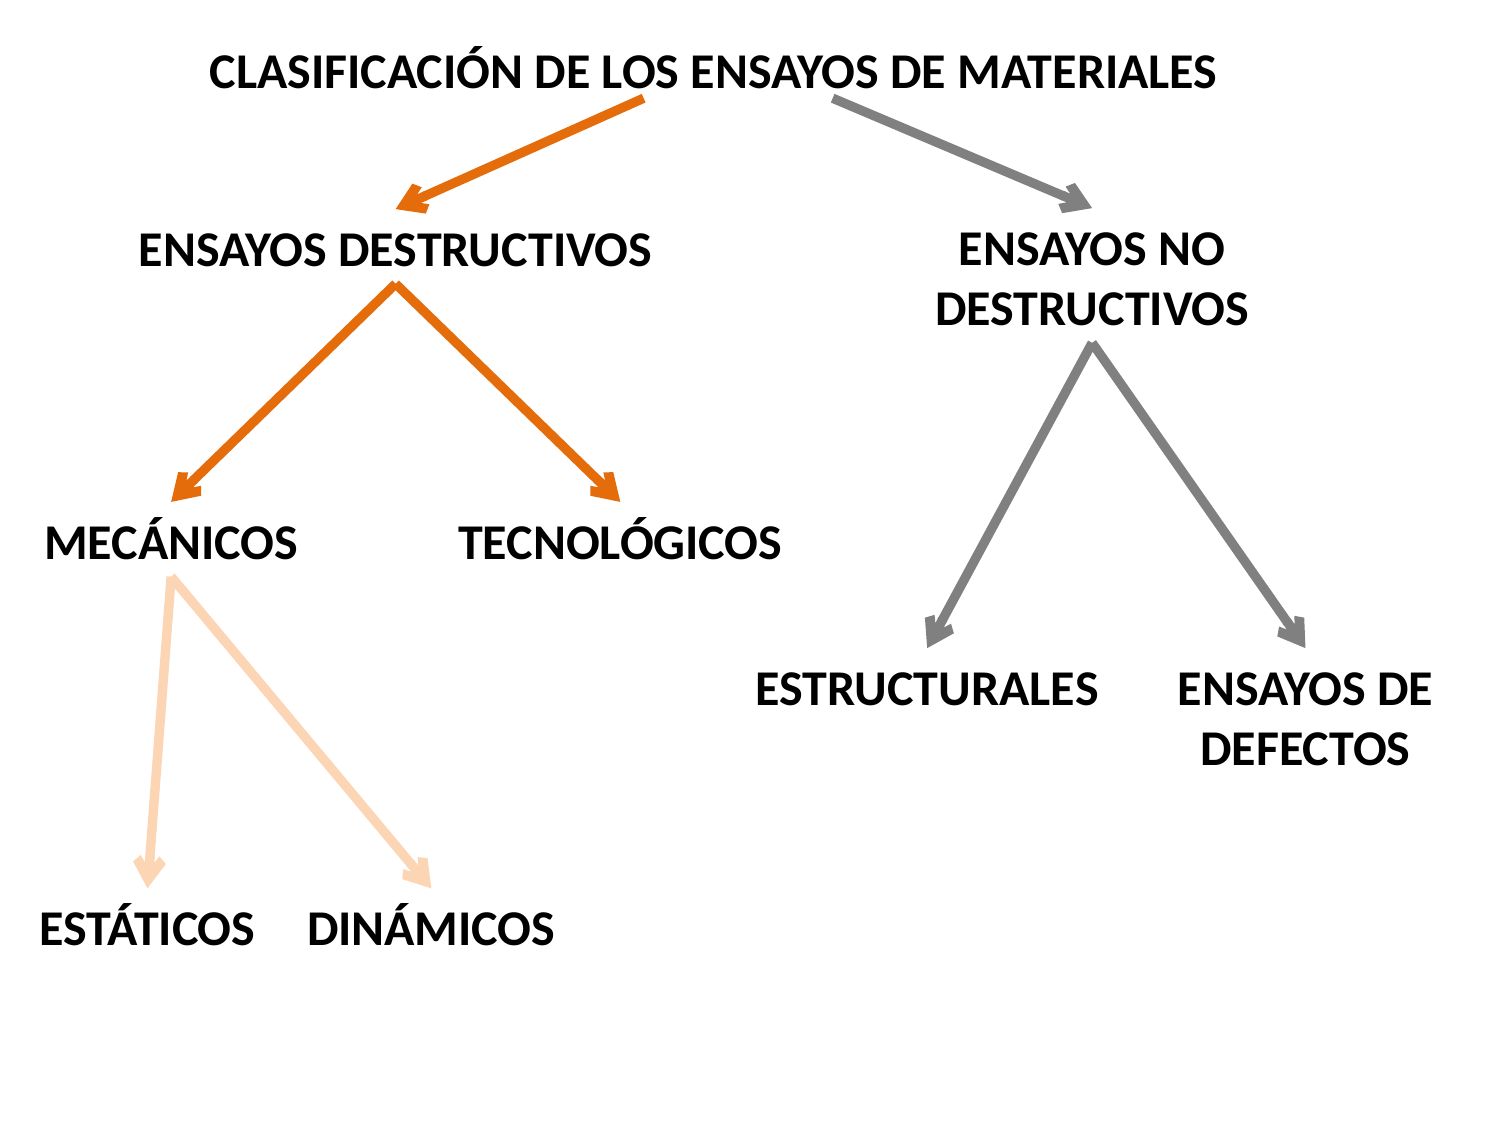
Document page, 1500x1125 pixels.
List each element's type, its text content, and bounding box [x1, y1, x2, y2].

text_box CLASIFICACIÓN DE LOS ENSAYOS DE MATERIALES [194, 30, 1317, 106]
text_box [395, 345, 621, 503]
text_box ENSAYOS NO DESTRUCTIVOS [855, 208, 1329, 343]
text_box ENSAYOS DESTRUCTIVOS [123, 209, 668, 284]
text_box MECÁNICOS [0, 501, 383, 577]
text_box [1091, 344, 1306, 649]
text_box DINÁMICOS [194, 888, 668, 964]
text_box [926, 344, 1089, 649]
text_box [832, 98, 1093, 209]
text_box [170, 345, 393, 503]
text_box TECNOLÓGICOS [383, 501, 857, 577]
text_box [170, 577, 432, 889]
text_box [147, 577, 169, 889]
text_box ESTÁTICOS [0, 888, 194, 964]
text_box ENSAYOS DE DEFECTOS [1068, 648, 1500, 783]
text_box ESTRUCTURALES [655, 648, 1068, 723]
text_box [395, 98, 644, 210]
